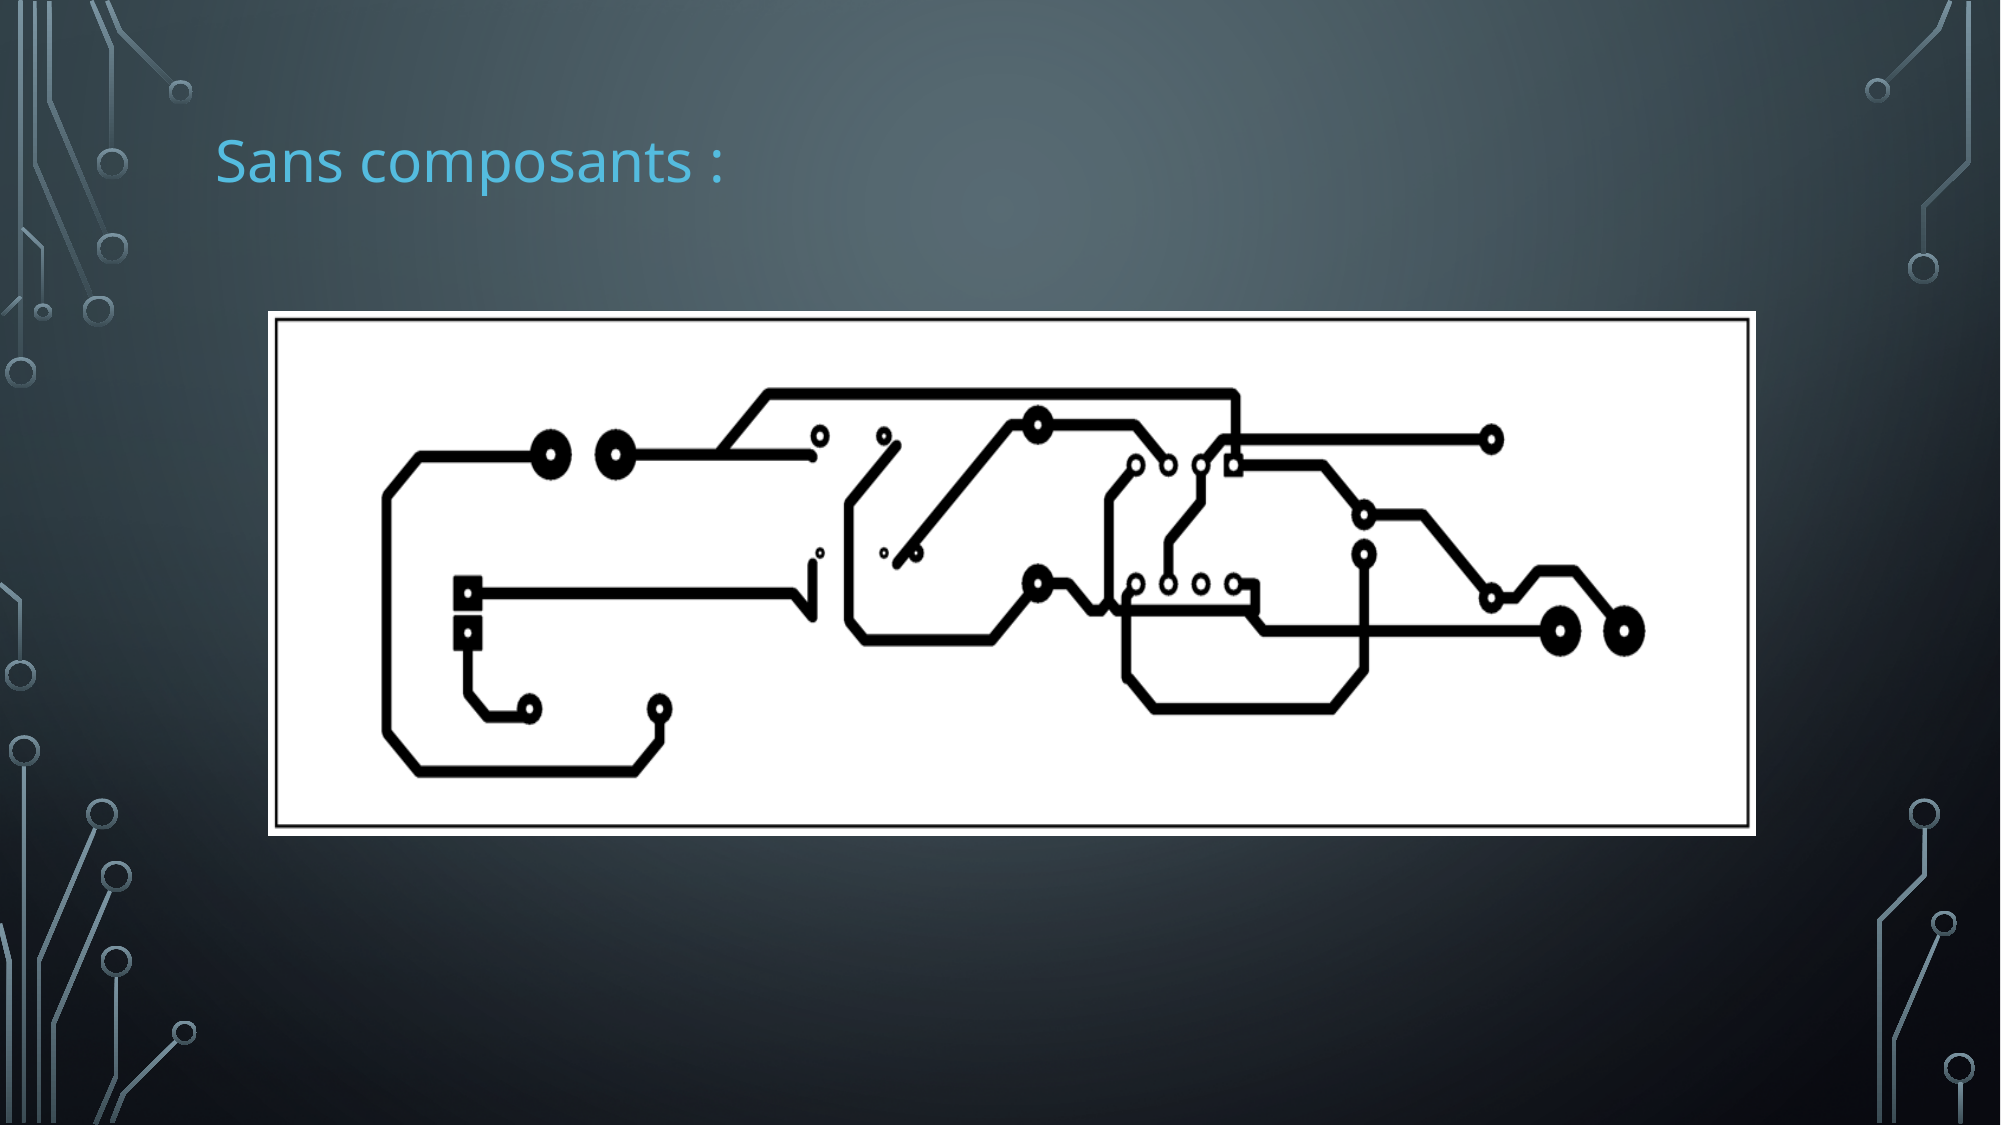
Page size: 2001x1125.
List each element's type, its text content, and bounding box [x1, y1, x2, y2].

text_box Sans composants : [200, 102, 798, 261]
picture [268, 310, 1756, 836]
